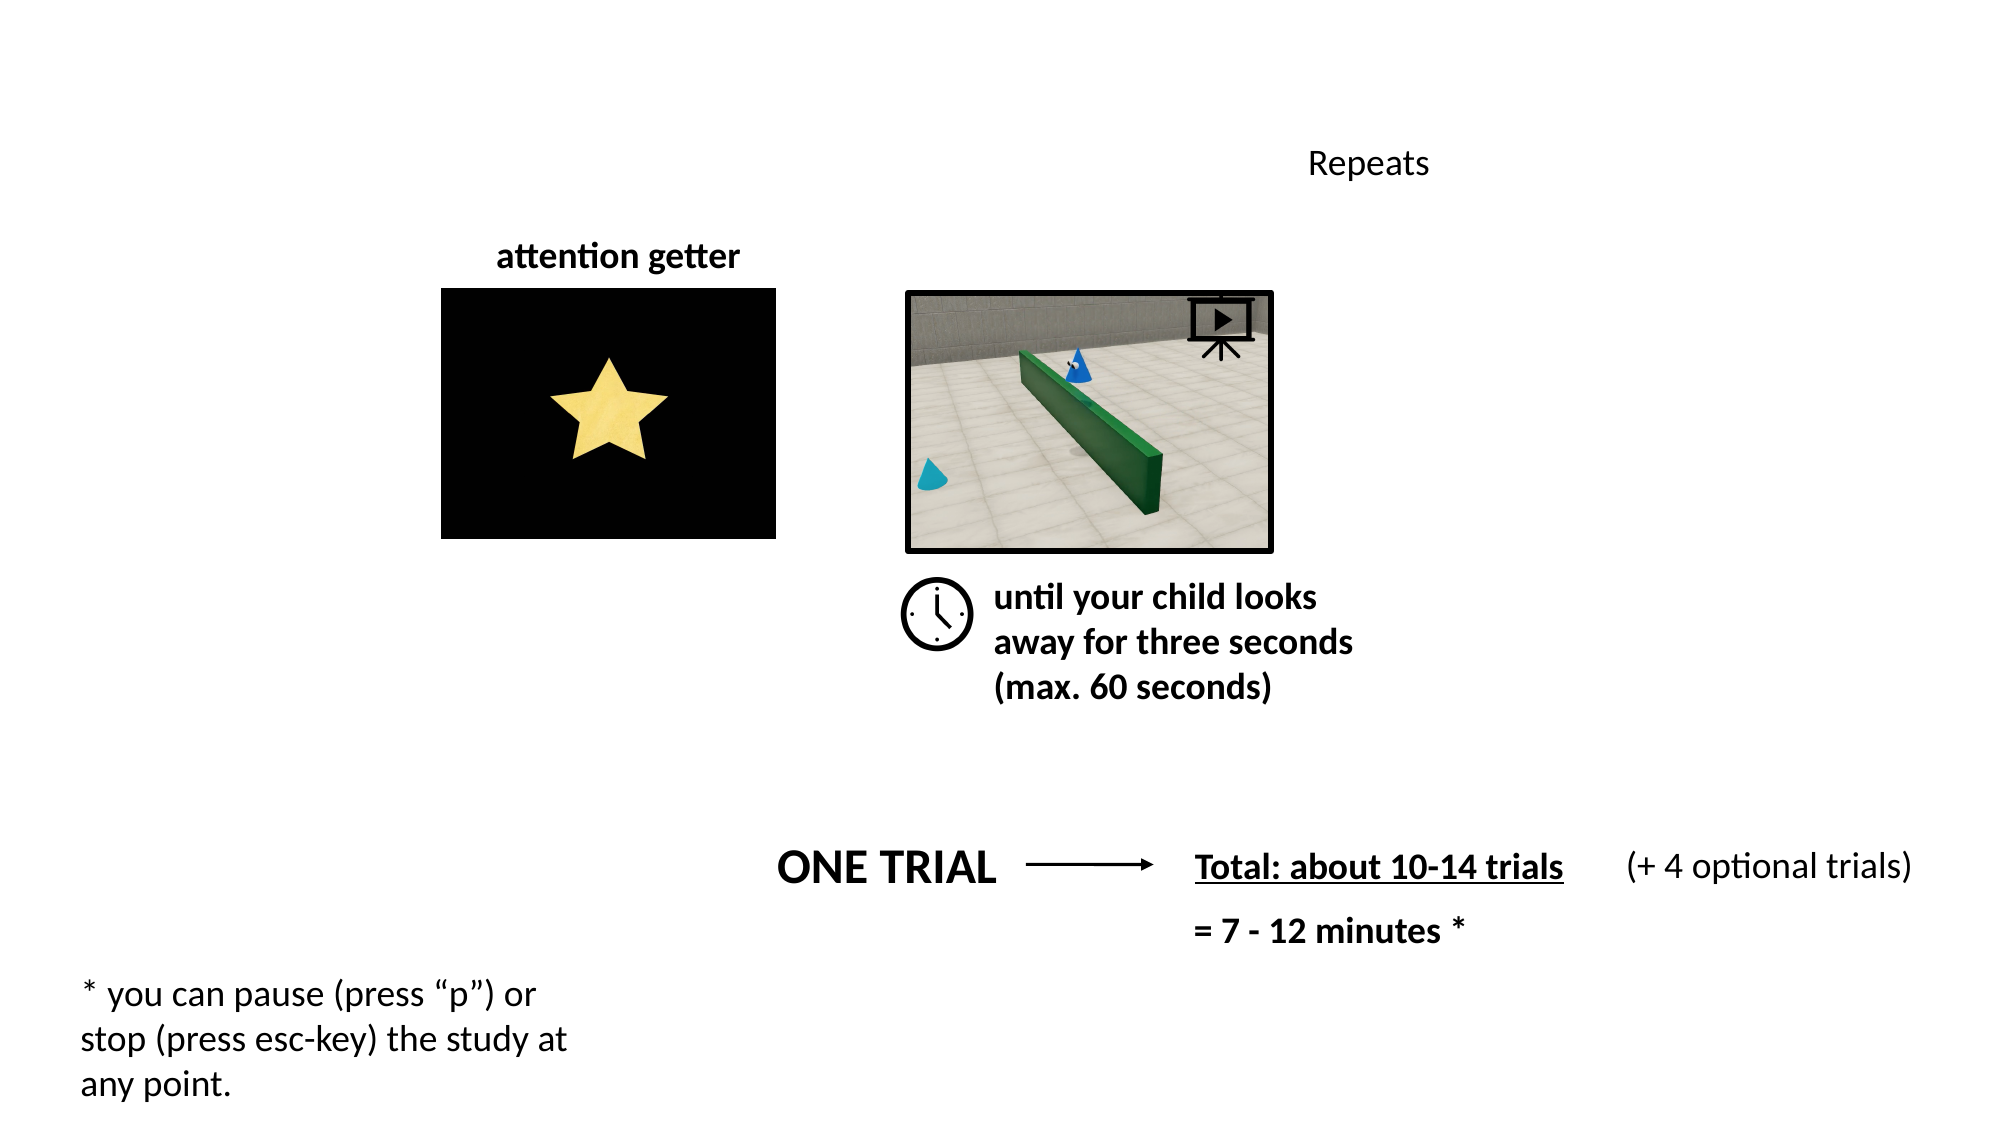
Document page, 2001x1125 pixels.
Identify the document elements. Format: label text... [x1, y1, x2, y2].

text_box (+ 4 optional trials) [1611, 833, 1937, 894]
picture [891, 567, 983, 661]
text_box * you can pause (press “p”) or stop (press esc-key) the study at any point. [65, 961, 623, 1112]
picture [911, 284, 1269, 549]
text_box Repeats [1293, 130, 1563, 191]
text_box ONE TRIAL [762, 826, 1013, 902]
text_box Total: about 10-14 trials [1180, 834, 1580, 895]
picture [441, 288, 776, 539]
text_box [1204, 191, 1352, 333]
text_box attention getter [481, 223, 864, 283]
text_box until your child looks away for three seconds (max. 60 seconds) [978, 564, 1378, 715]
text_box = 7 - 12 minutes * [1170, 898, 1484, 959]
